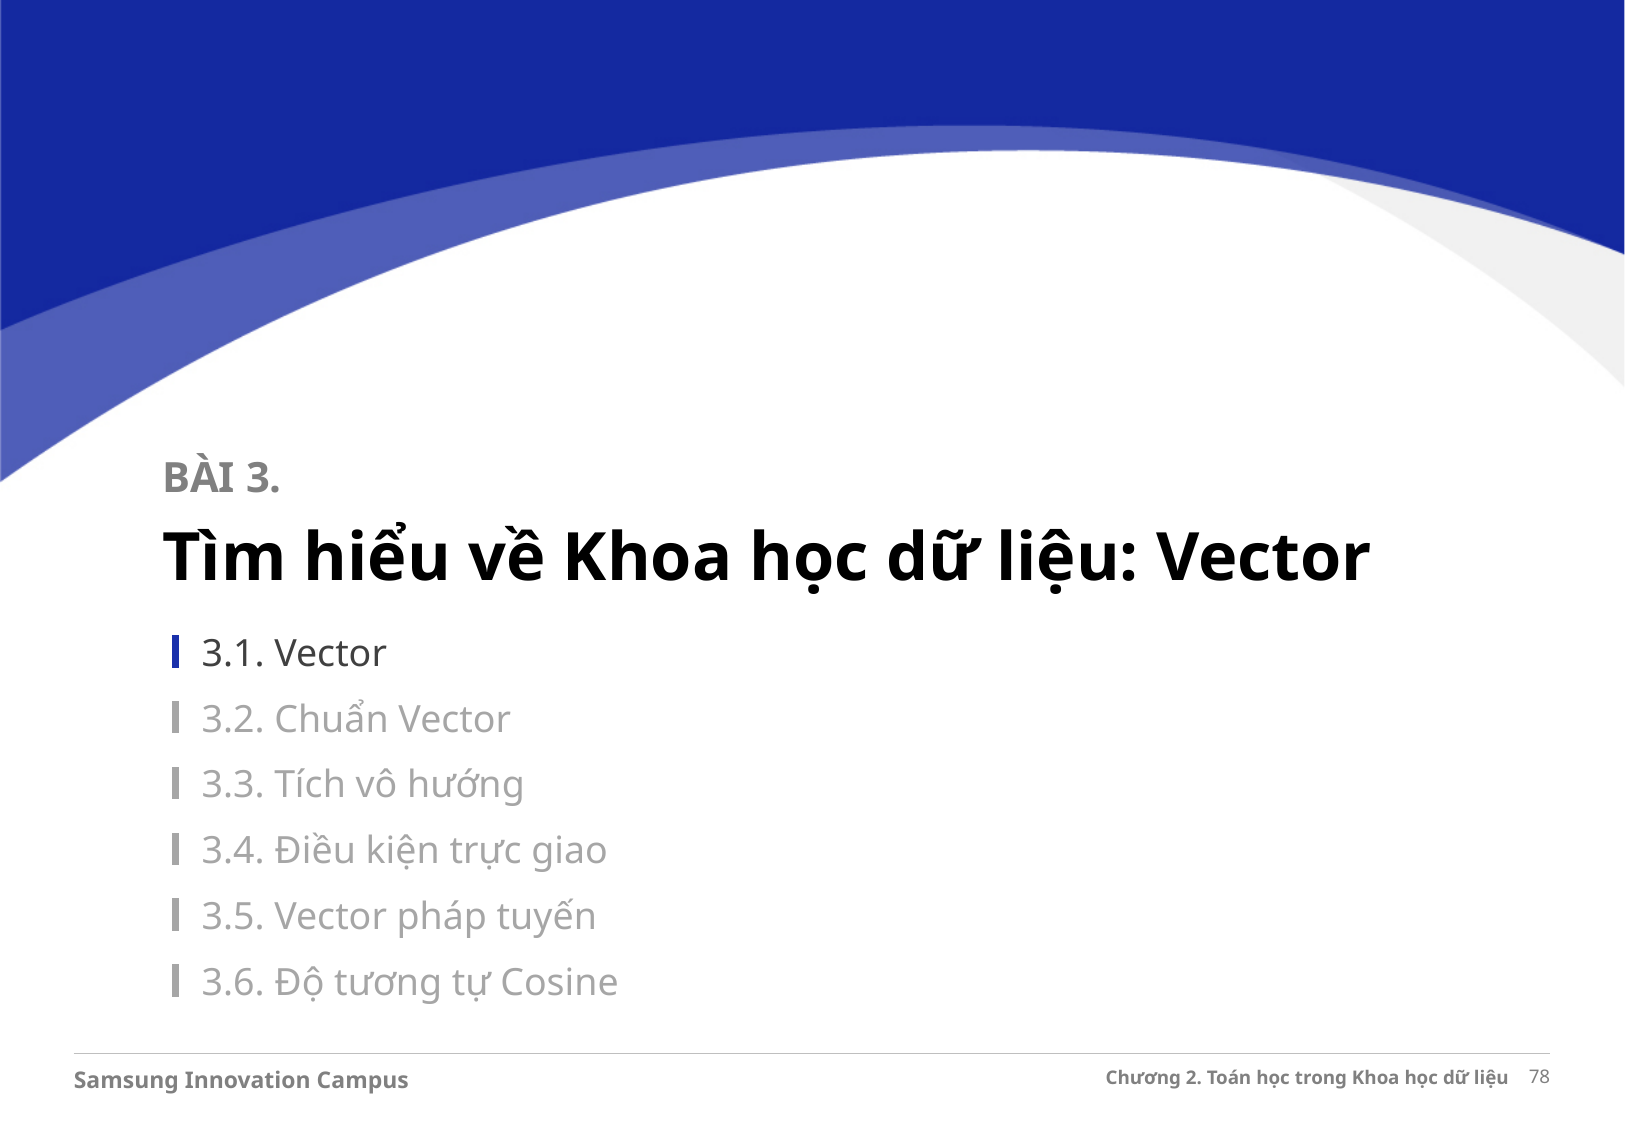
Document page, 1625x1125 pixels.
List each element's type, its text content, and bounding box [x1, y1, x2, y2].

text_box BÀI 3. [161, 450, 1062, 502]
text_box 3.1. Vector 3.2. Chuẩn Vector 3.3. Tích vô hướng 3.4. Điều kiện trực giao 3.5. Vector pháp tuyến 3.6. Độ tương tự Cosine [172, 628, 825, 1004]
text_box Tìm hiểu về Khoa học dữ liệu: Vector [161, 513, 1625, 595]
picture [0, 0, 1625, 1125]
